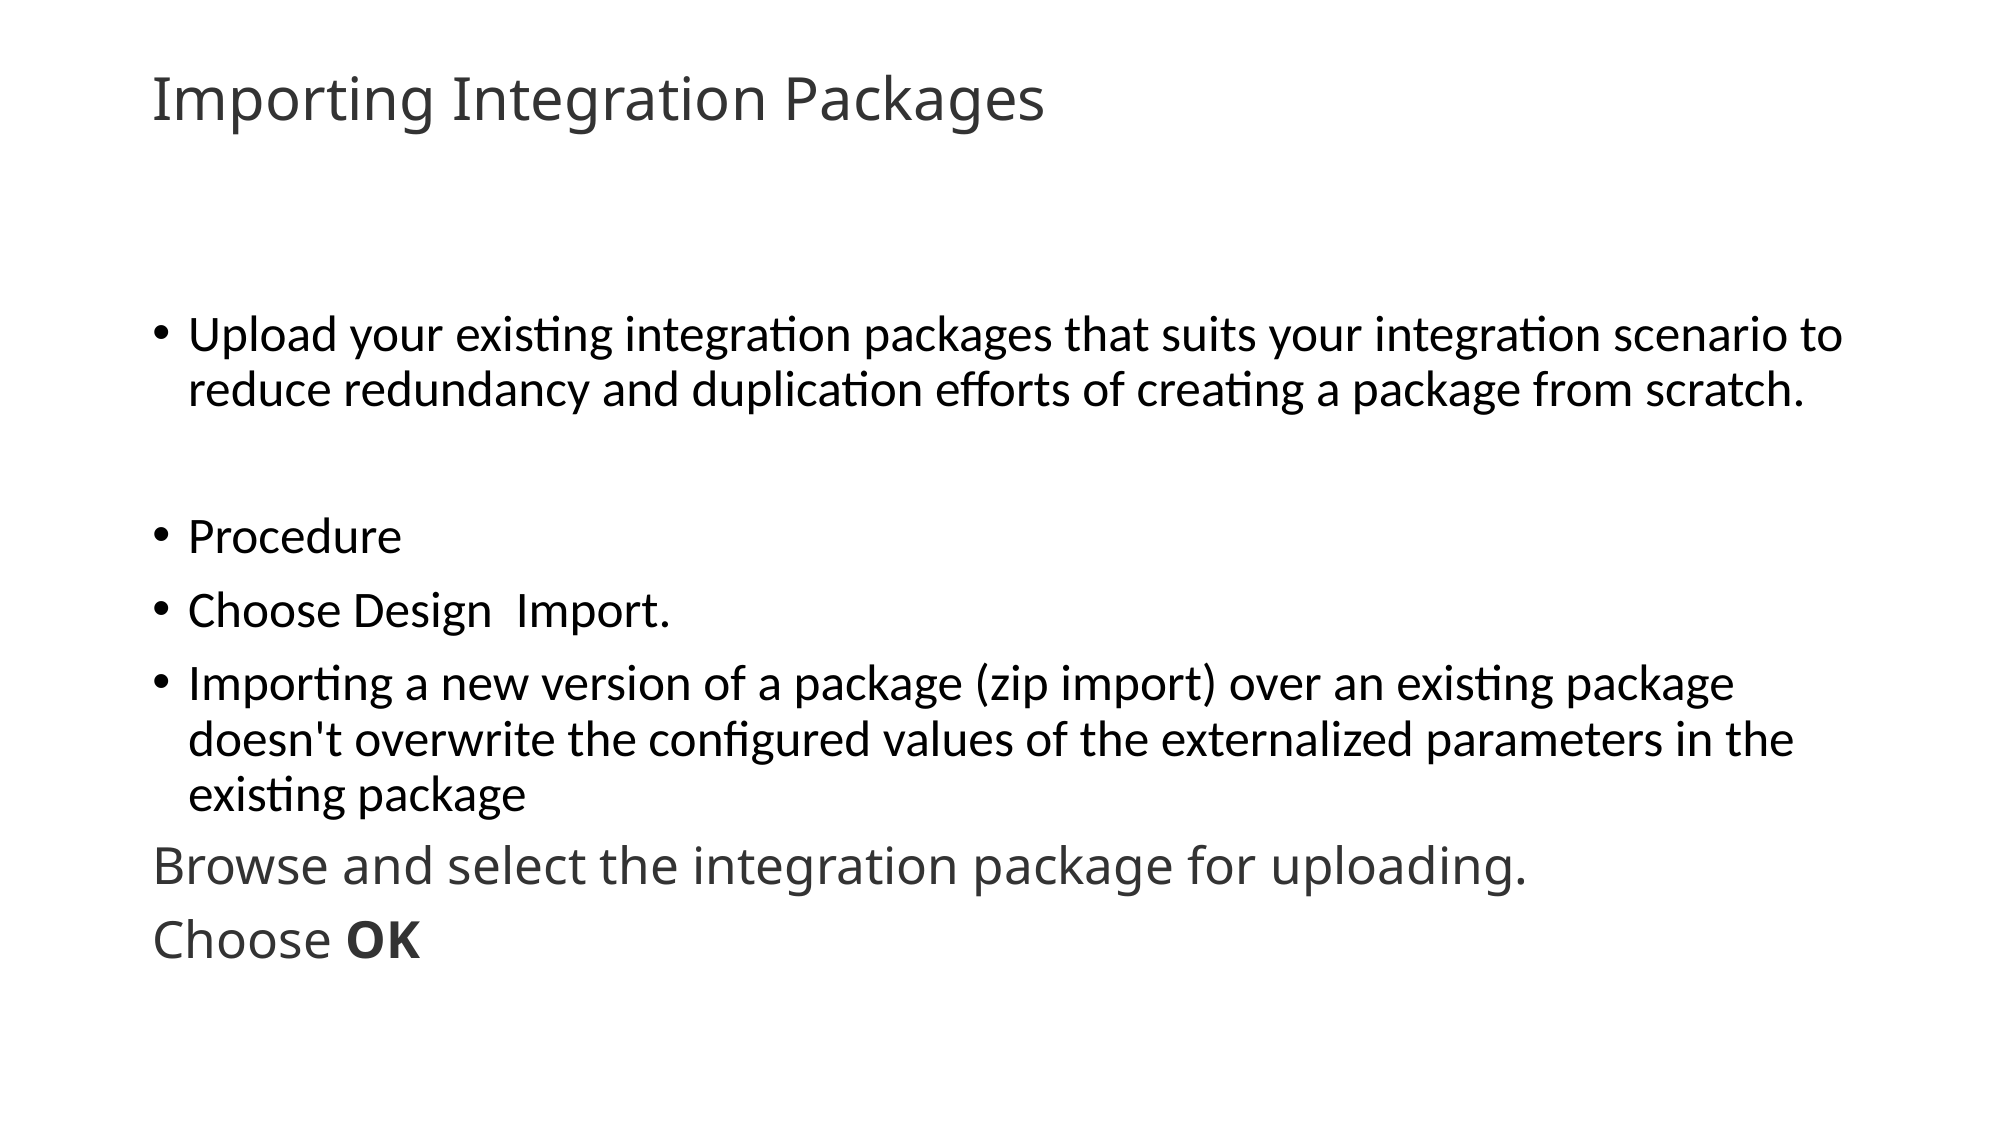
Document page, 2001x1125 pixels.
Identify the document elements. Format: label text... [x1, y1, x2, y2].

title Importing Integration Packages [137, 59, 1863, 278]
list Upload your existing integration packages that suits your integration scenario to reduce redundancy and duplication efforts of creating a package from scratch. Procedure Choose Design Import. Importing a new version of a package (zip import) over an existing package doesn't overwrite the configured values of the externalized parameters in the existing package Browse and select the integration package for uploading. Choose OK [137, 299, 1863, 1014]
